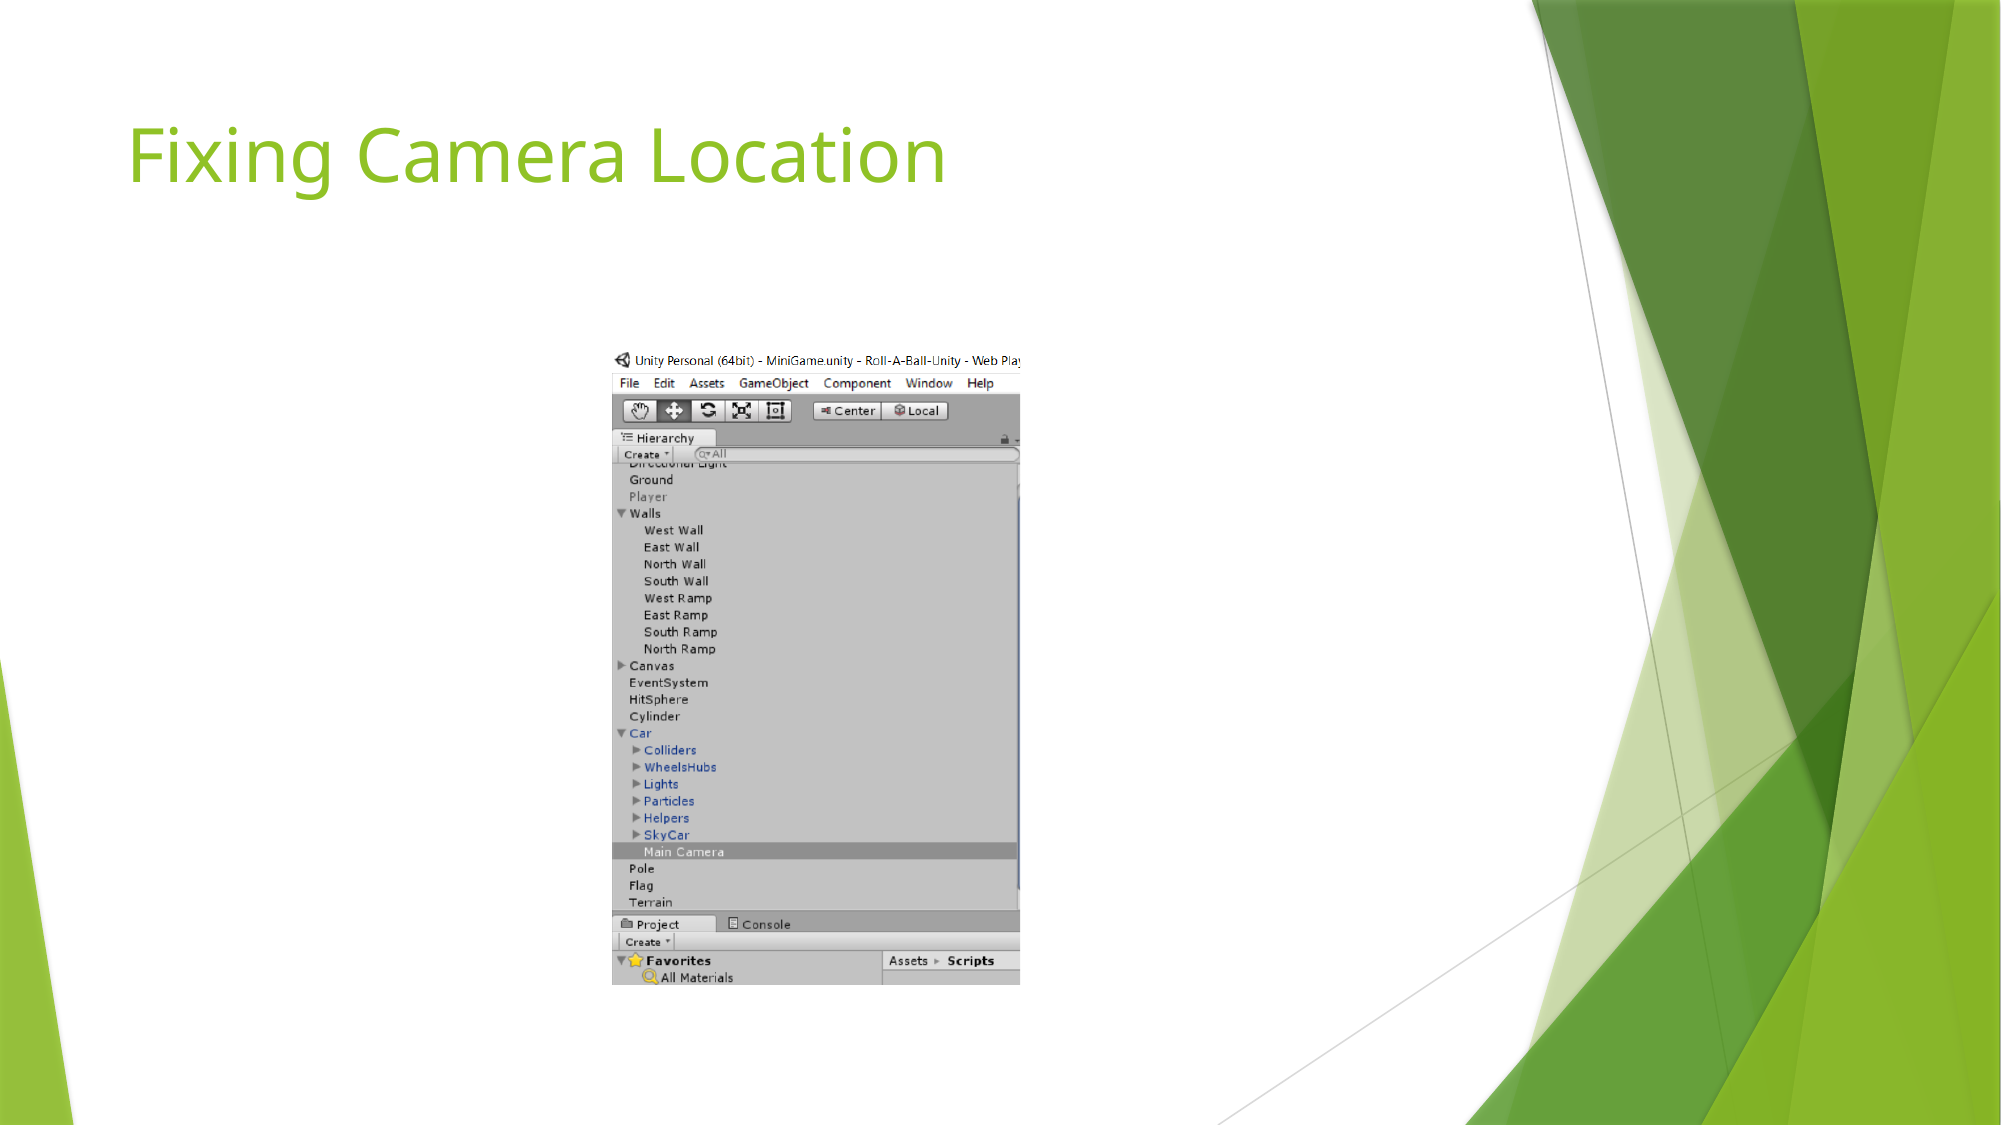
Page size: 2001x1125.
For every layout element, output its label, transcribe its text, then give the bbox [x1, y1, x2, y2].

title Fixing Camera Location [111, 99, 1522, 317]
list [611, 347, 1021, 986]
